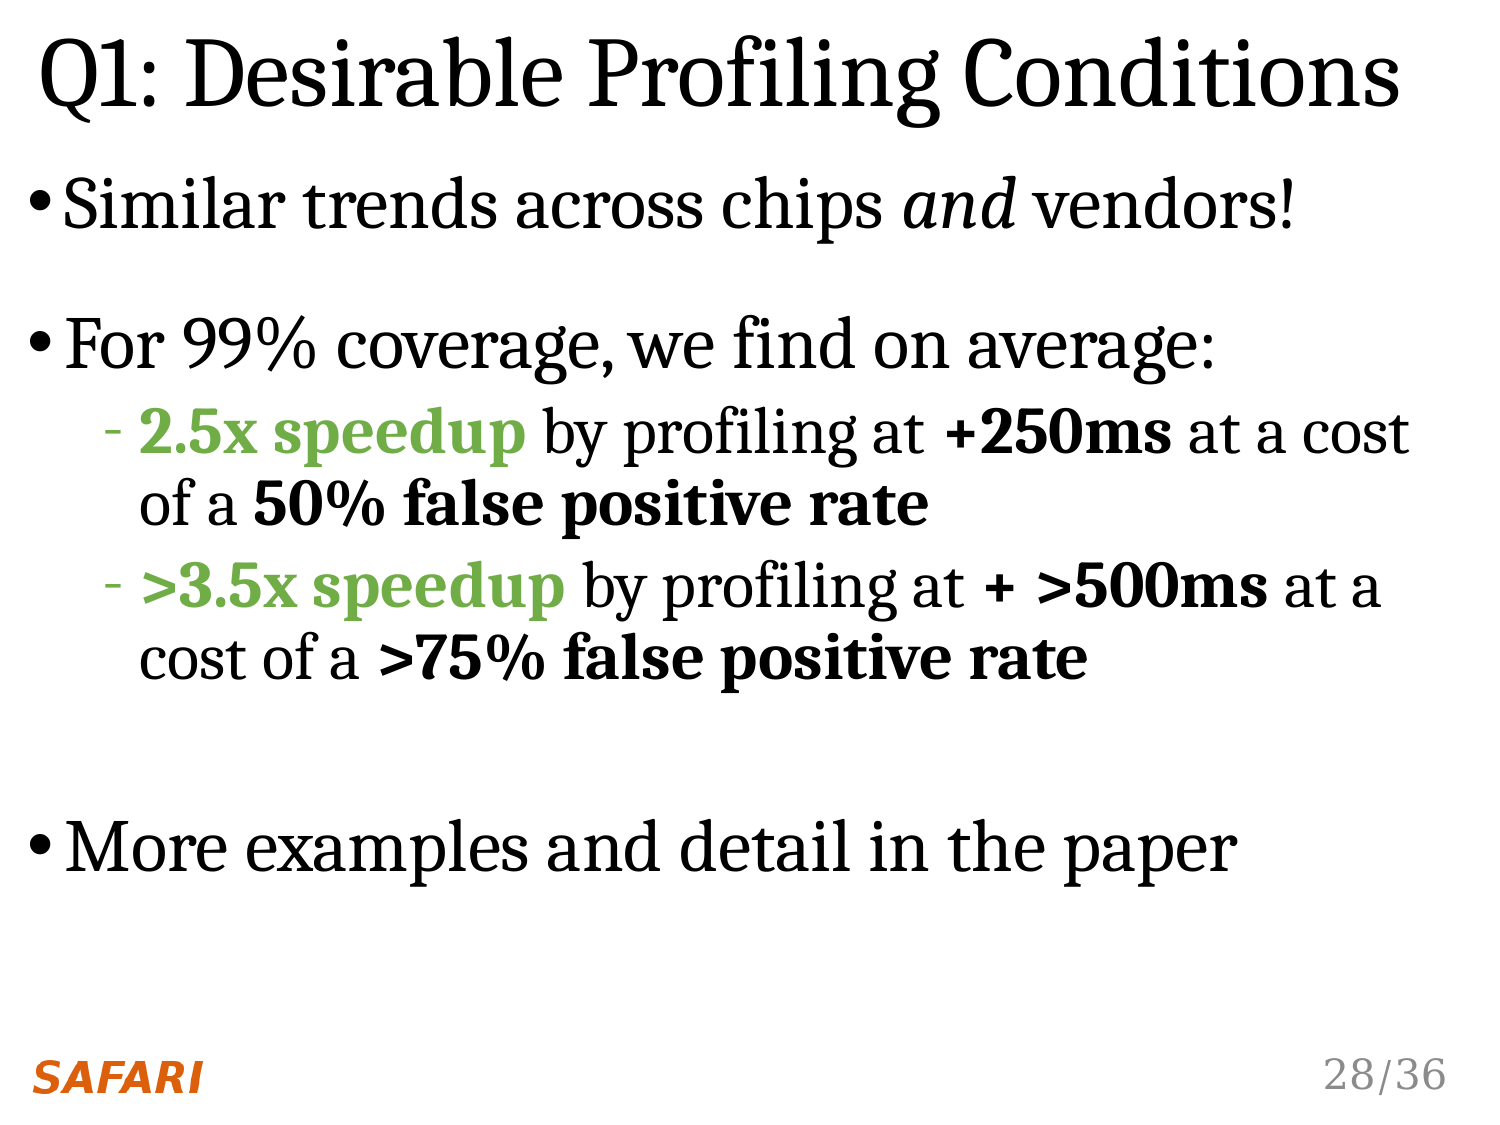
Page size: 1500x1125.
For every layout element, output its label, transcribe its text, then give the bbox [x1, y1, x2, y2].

text_box 28/36 [1299, 1042, 1463, 1103]
text_box Q1: Desirable Profiling Conditions [24, 10, 1475, 136]
picture [31, 1051, 209, 1104]
list Similar trends across chips and vendors! For 99% coverage, we find on average: 2.5x speedup by profiling at +250ms at a cost of a 50% false positive rate >3.5x speedup by profiling at + >500ms at a cost of a >75% false positive rate More examples and detail in the paper [12, 156, 1487, 753]
